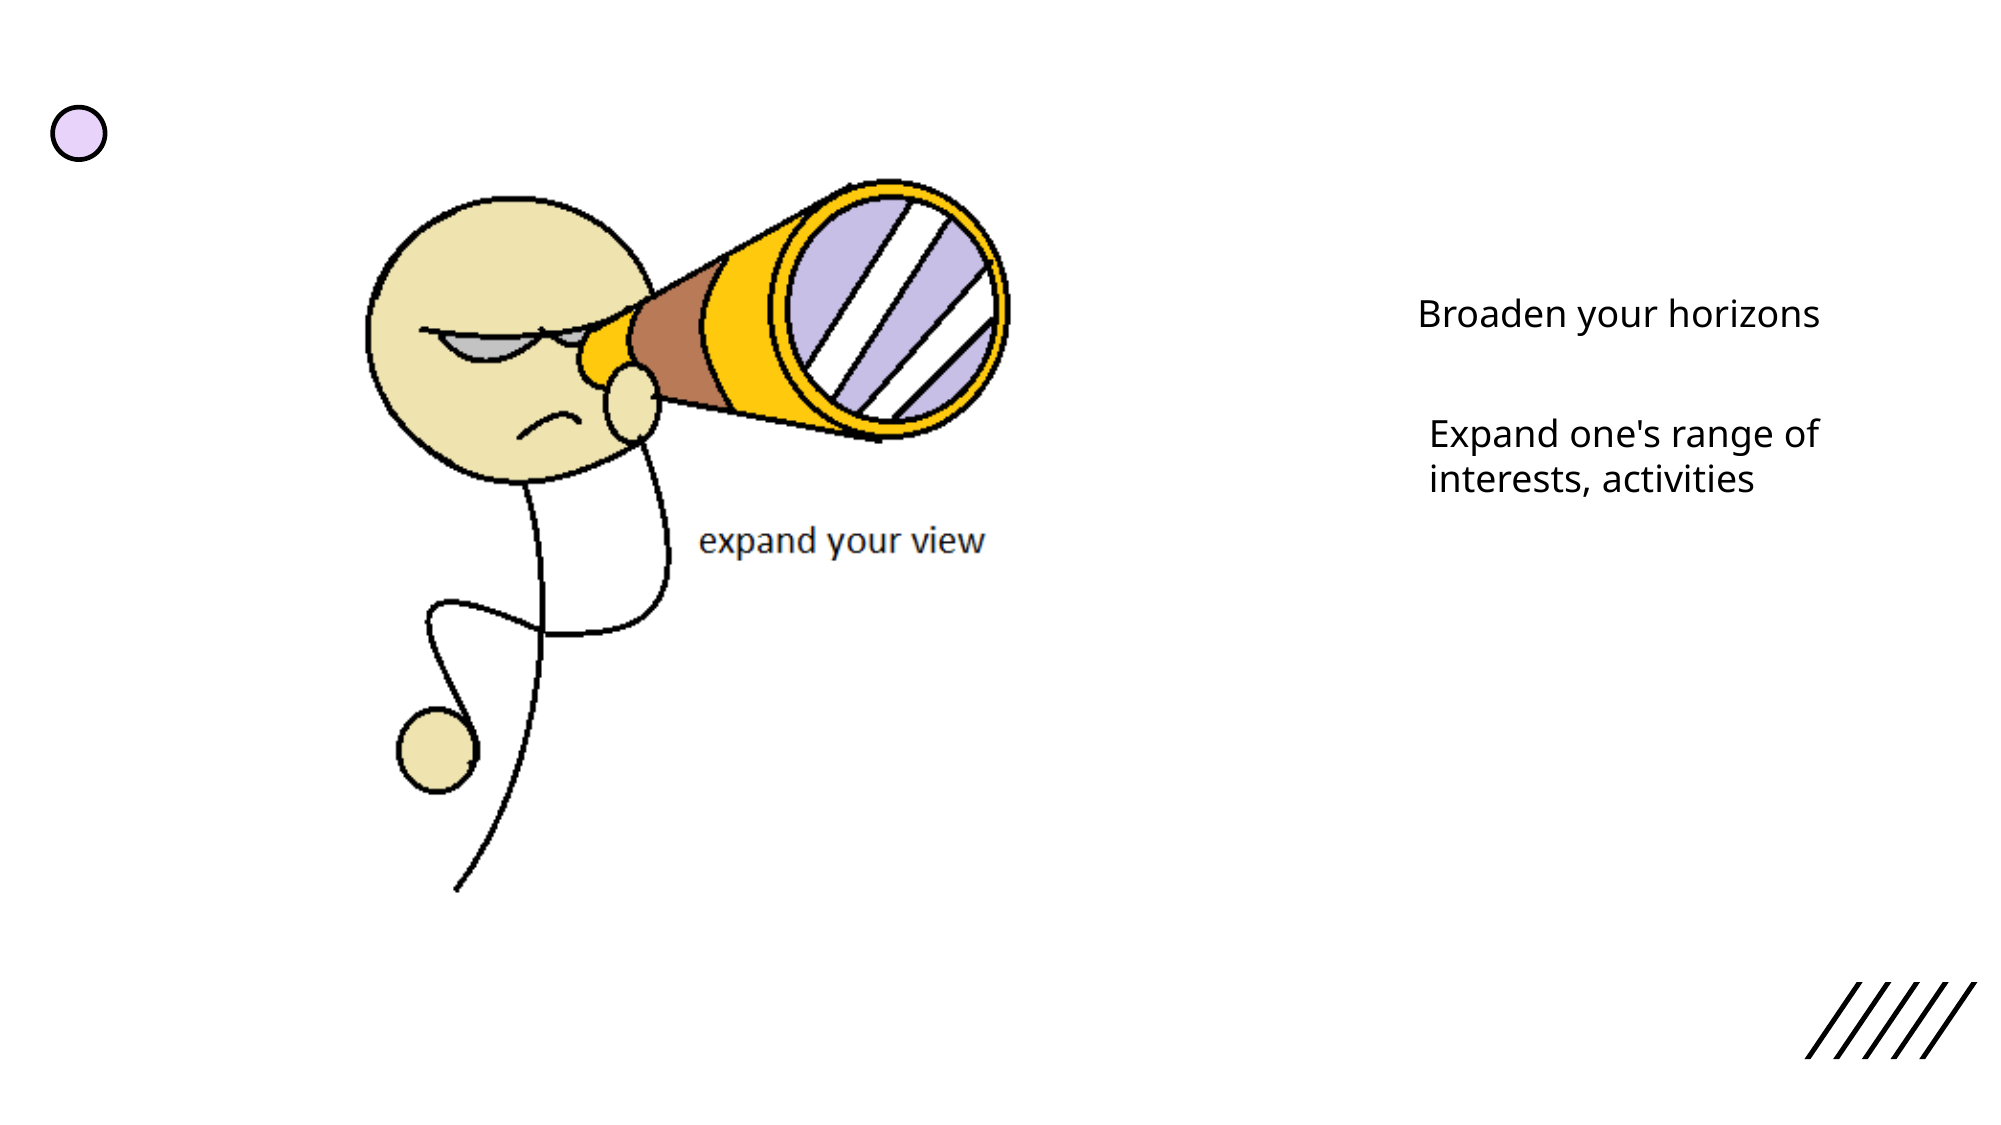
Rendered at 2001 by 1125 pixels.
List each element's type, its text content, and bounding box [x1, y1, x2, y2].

picture [138, 116, 1124, 985]
text_box Expand one's range of interests, activities [1413, 402, 1864, 508]
text_box Broaden your horizons [1402, 281, 1853, 342]
